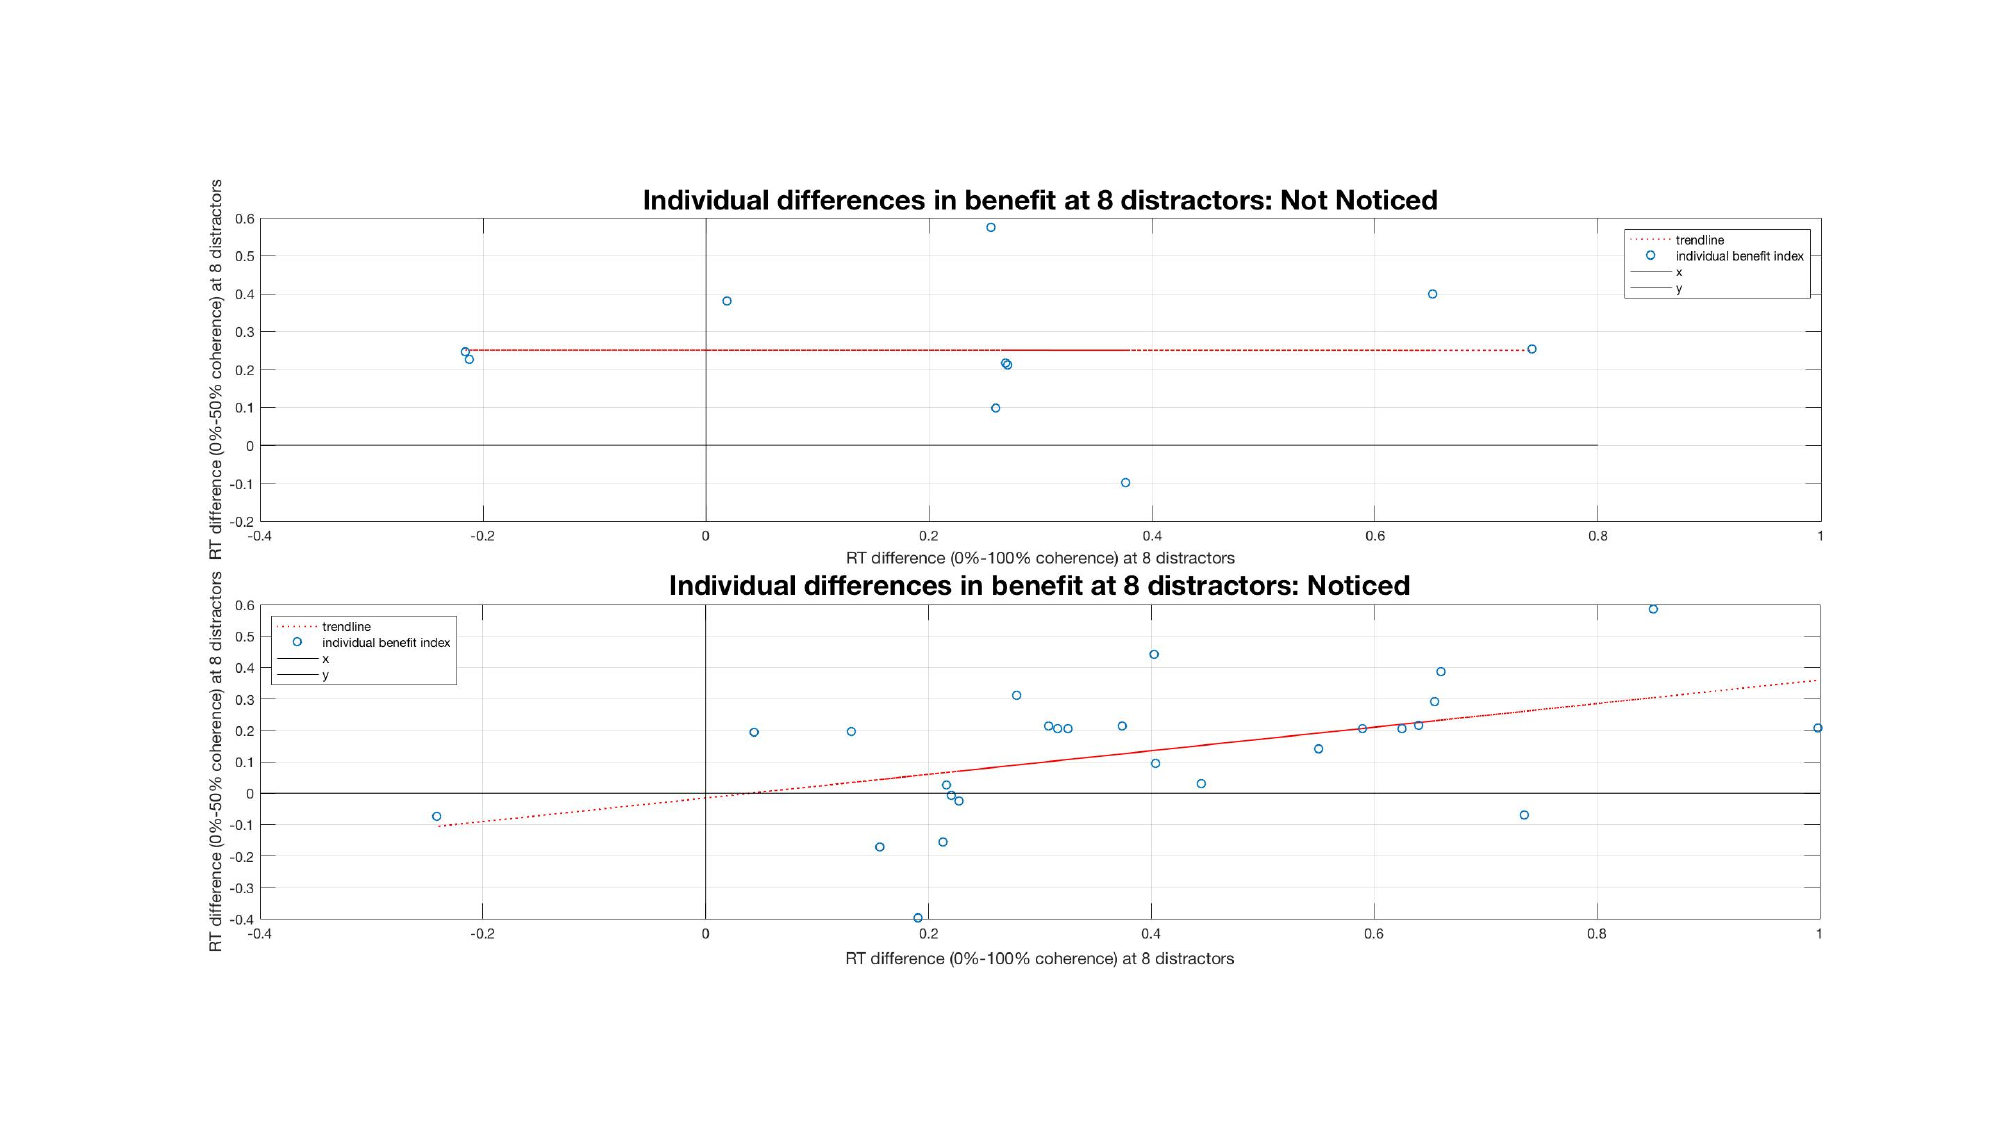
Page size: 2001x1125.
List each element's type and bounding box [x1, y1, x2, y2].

picture [0, 155, 2000, 970]
